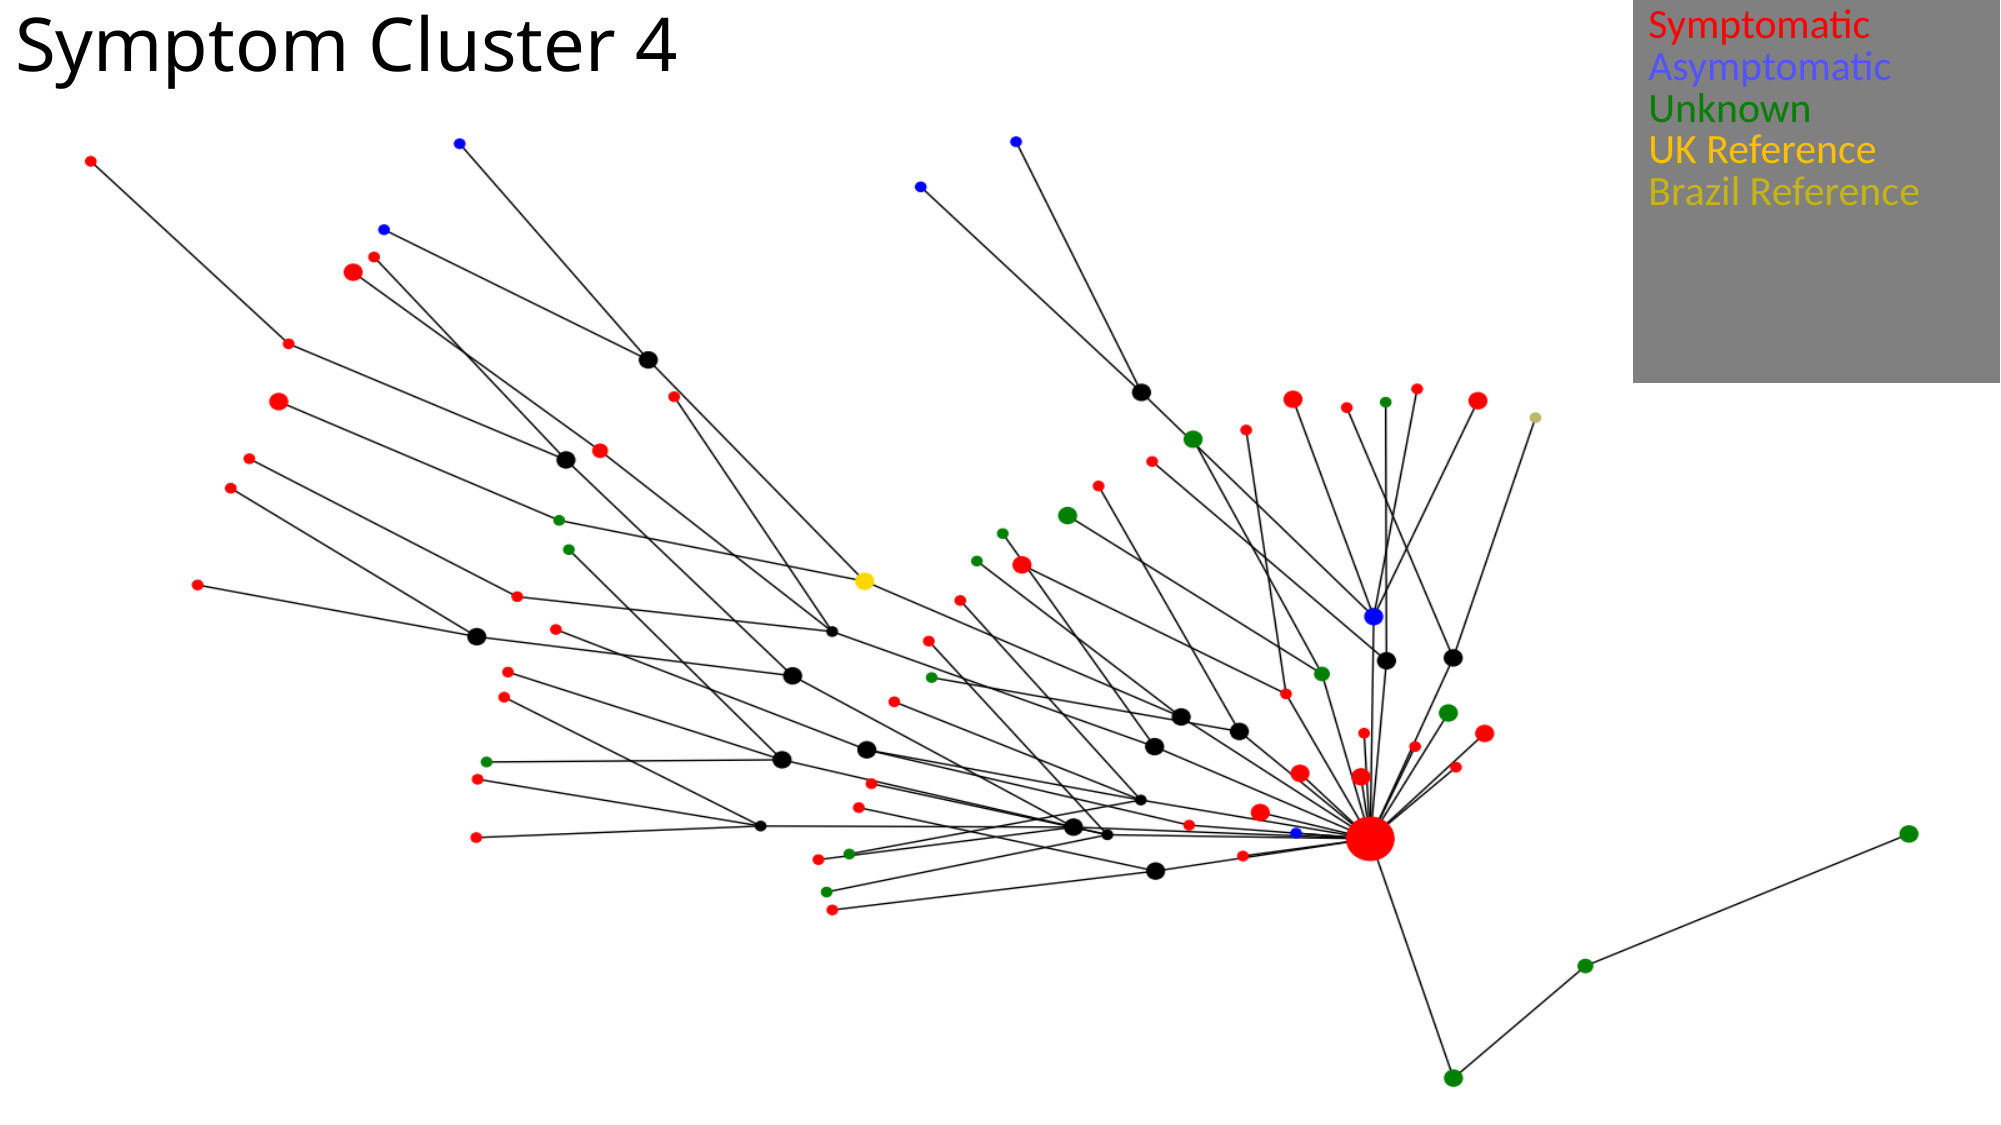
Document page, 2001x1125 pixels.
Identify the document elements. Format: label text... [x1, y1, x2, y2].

picture [0, 95, 2000, 1125]
table_header Symptomatic Asymptomatic Unknown UK Reference Brazil Reference [1633, 0, 2000, 95]
title Symptom Cluster 4 [0, 0, 1633, 95]
